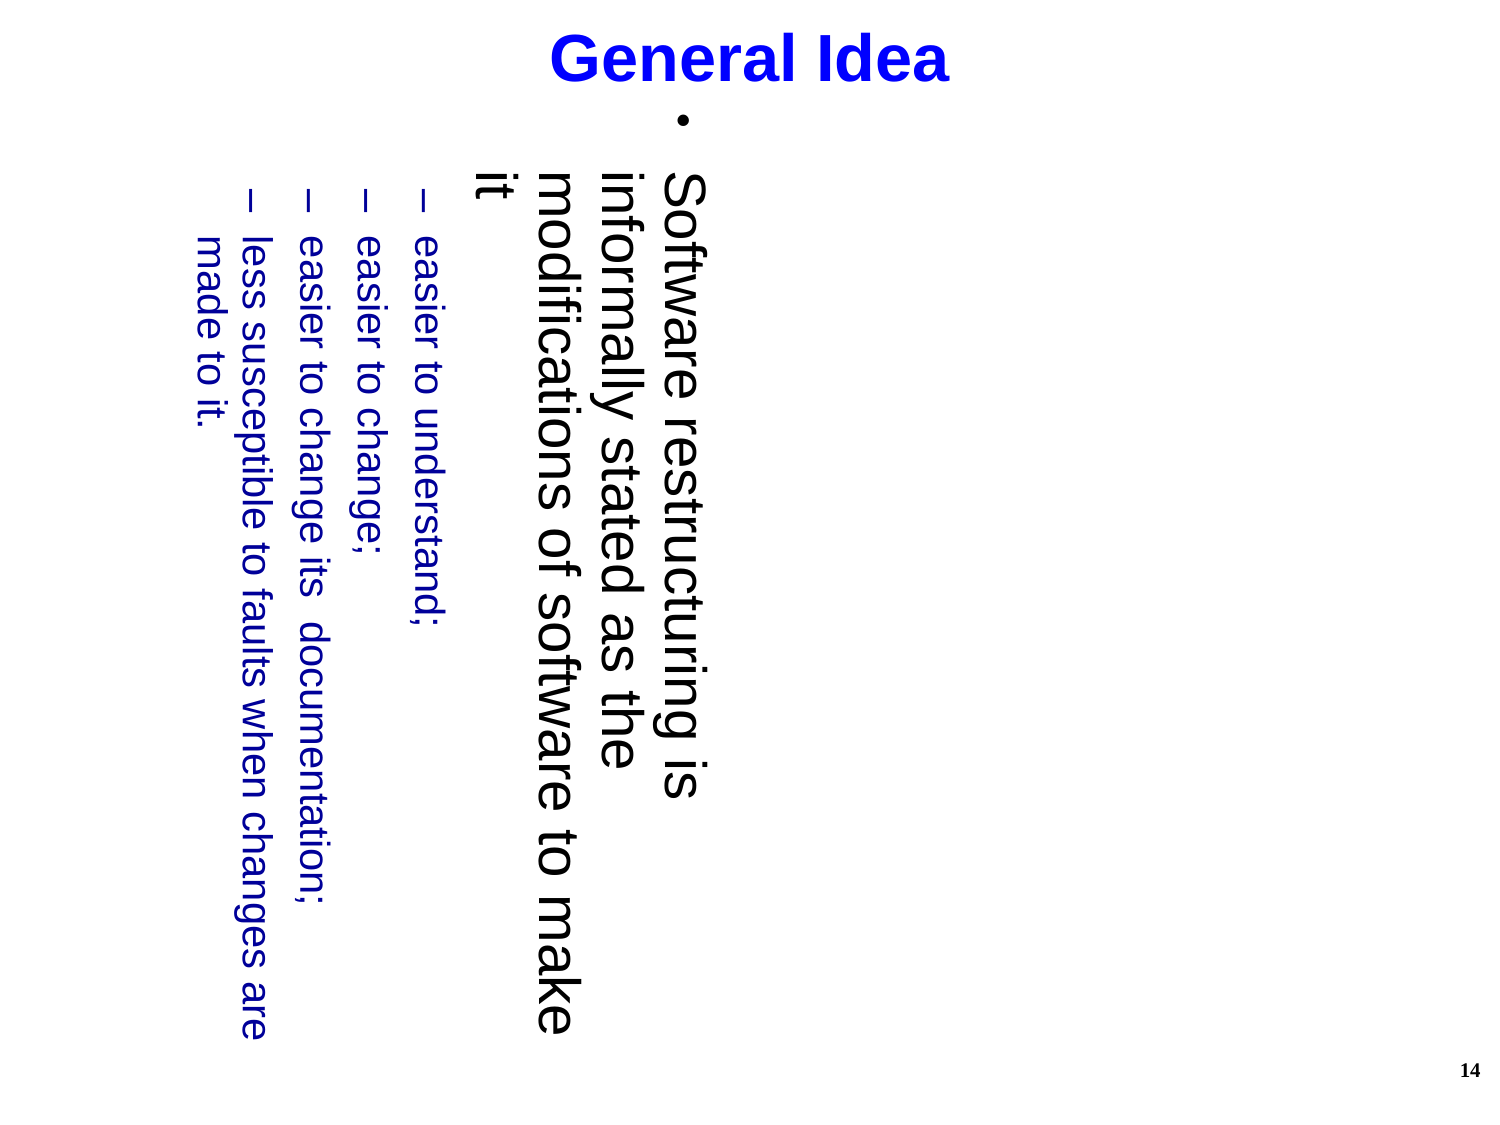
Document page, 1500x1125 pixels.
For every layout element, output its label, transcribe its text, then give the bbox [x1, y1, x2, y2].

list Software restructuring is informally stated as the modifications of software to make it easier to understand; easier to change; easier to change its documentation; less susceptible to faults when changes are made to it. [31, 108, 1500, 1065]
title General Idea [0, 20, 1500, 100]
slide_number 14 [1145, 1065, 1496, 1125]
